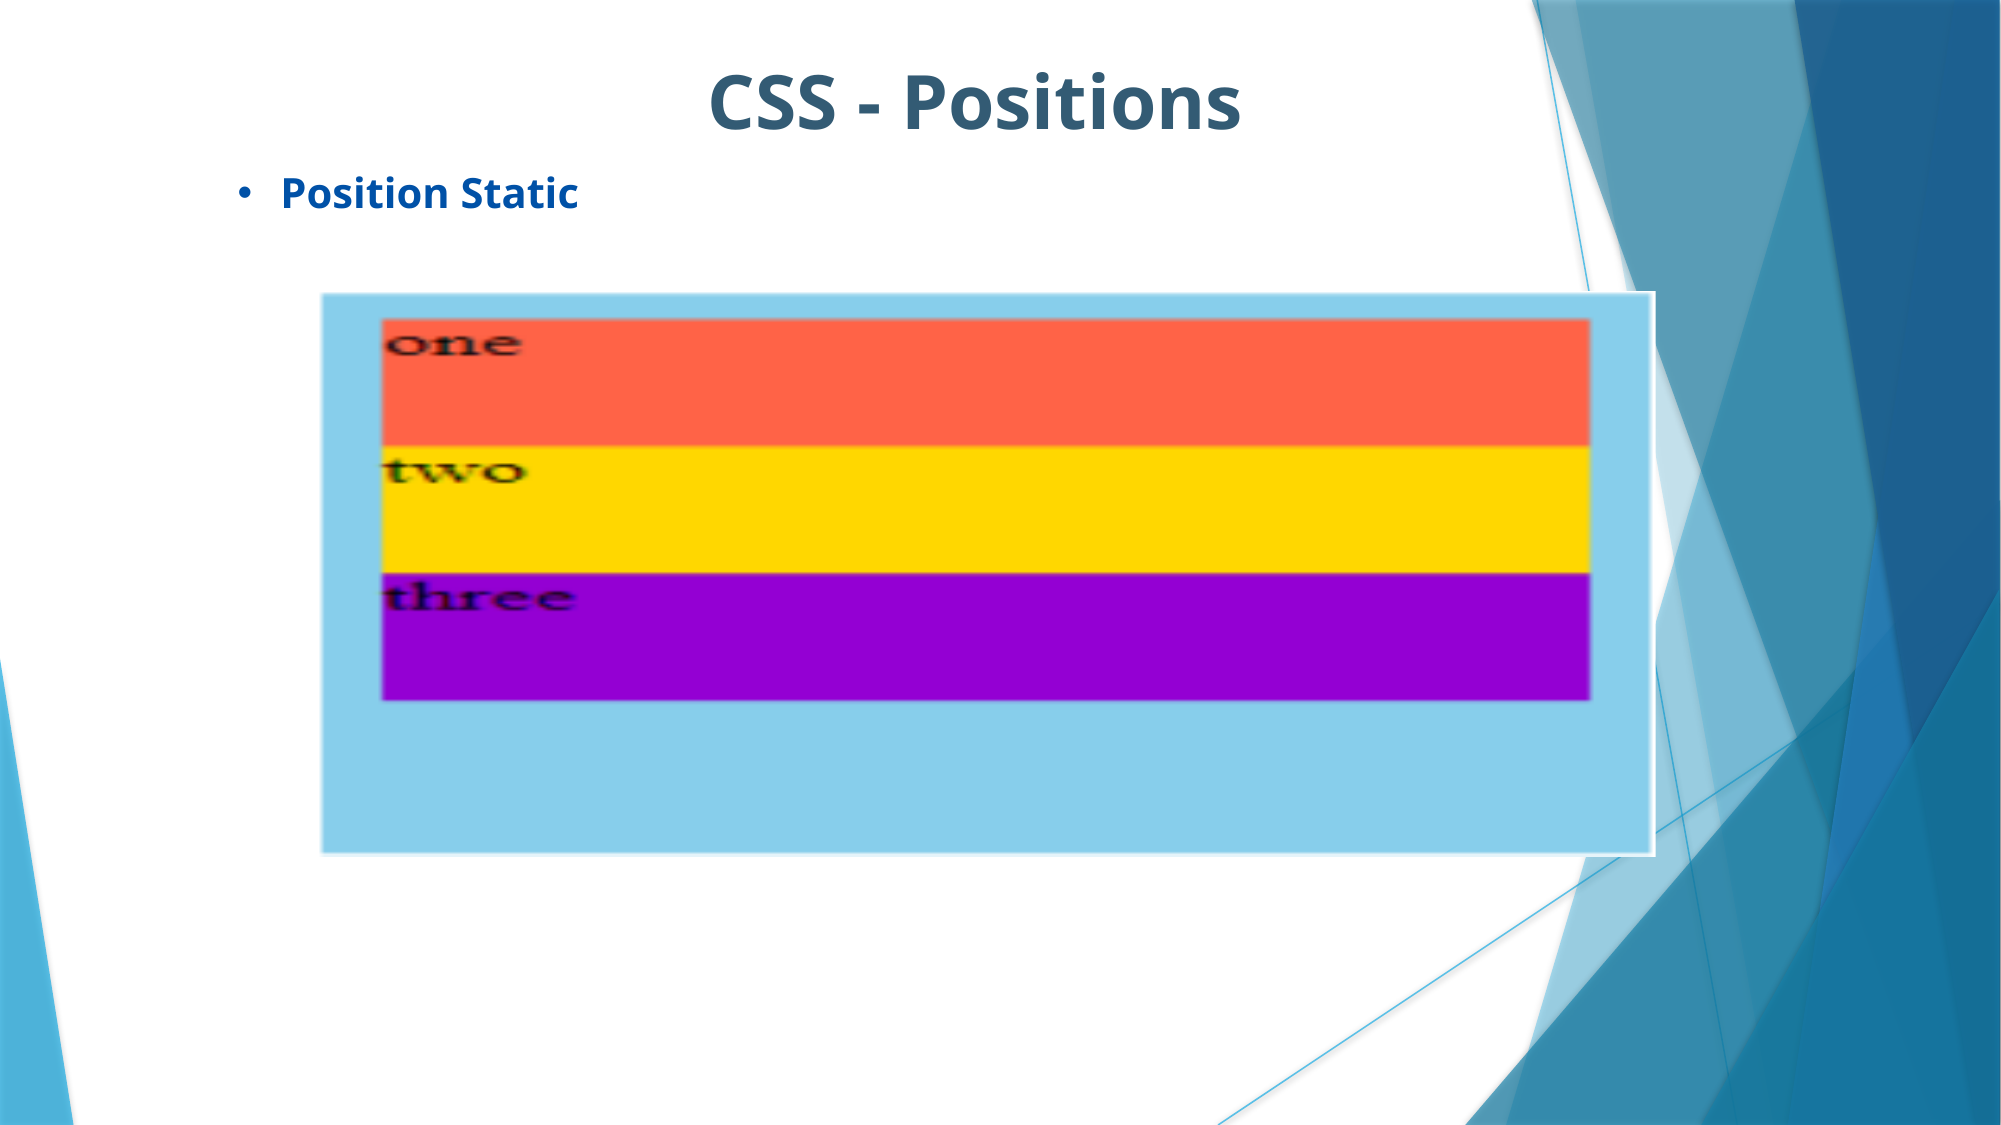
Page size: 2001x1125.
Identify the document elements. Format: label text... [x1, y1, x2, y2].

text_box [315, 291, 1656, 857]
text_box CSS - Positions [194, 9, 1776, 145]
text_box Position Static [194, 146, 1801, 280]
